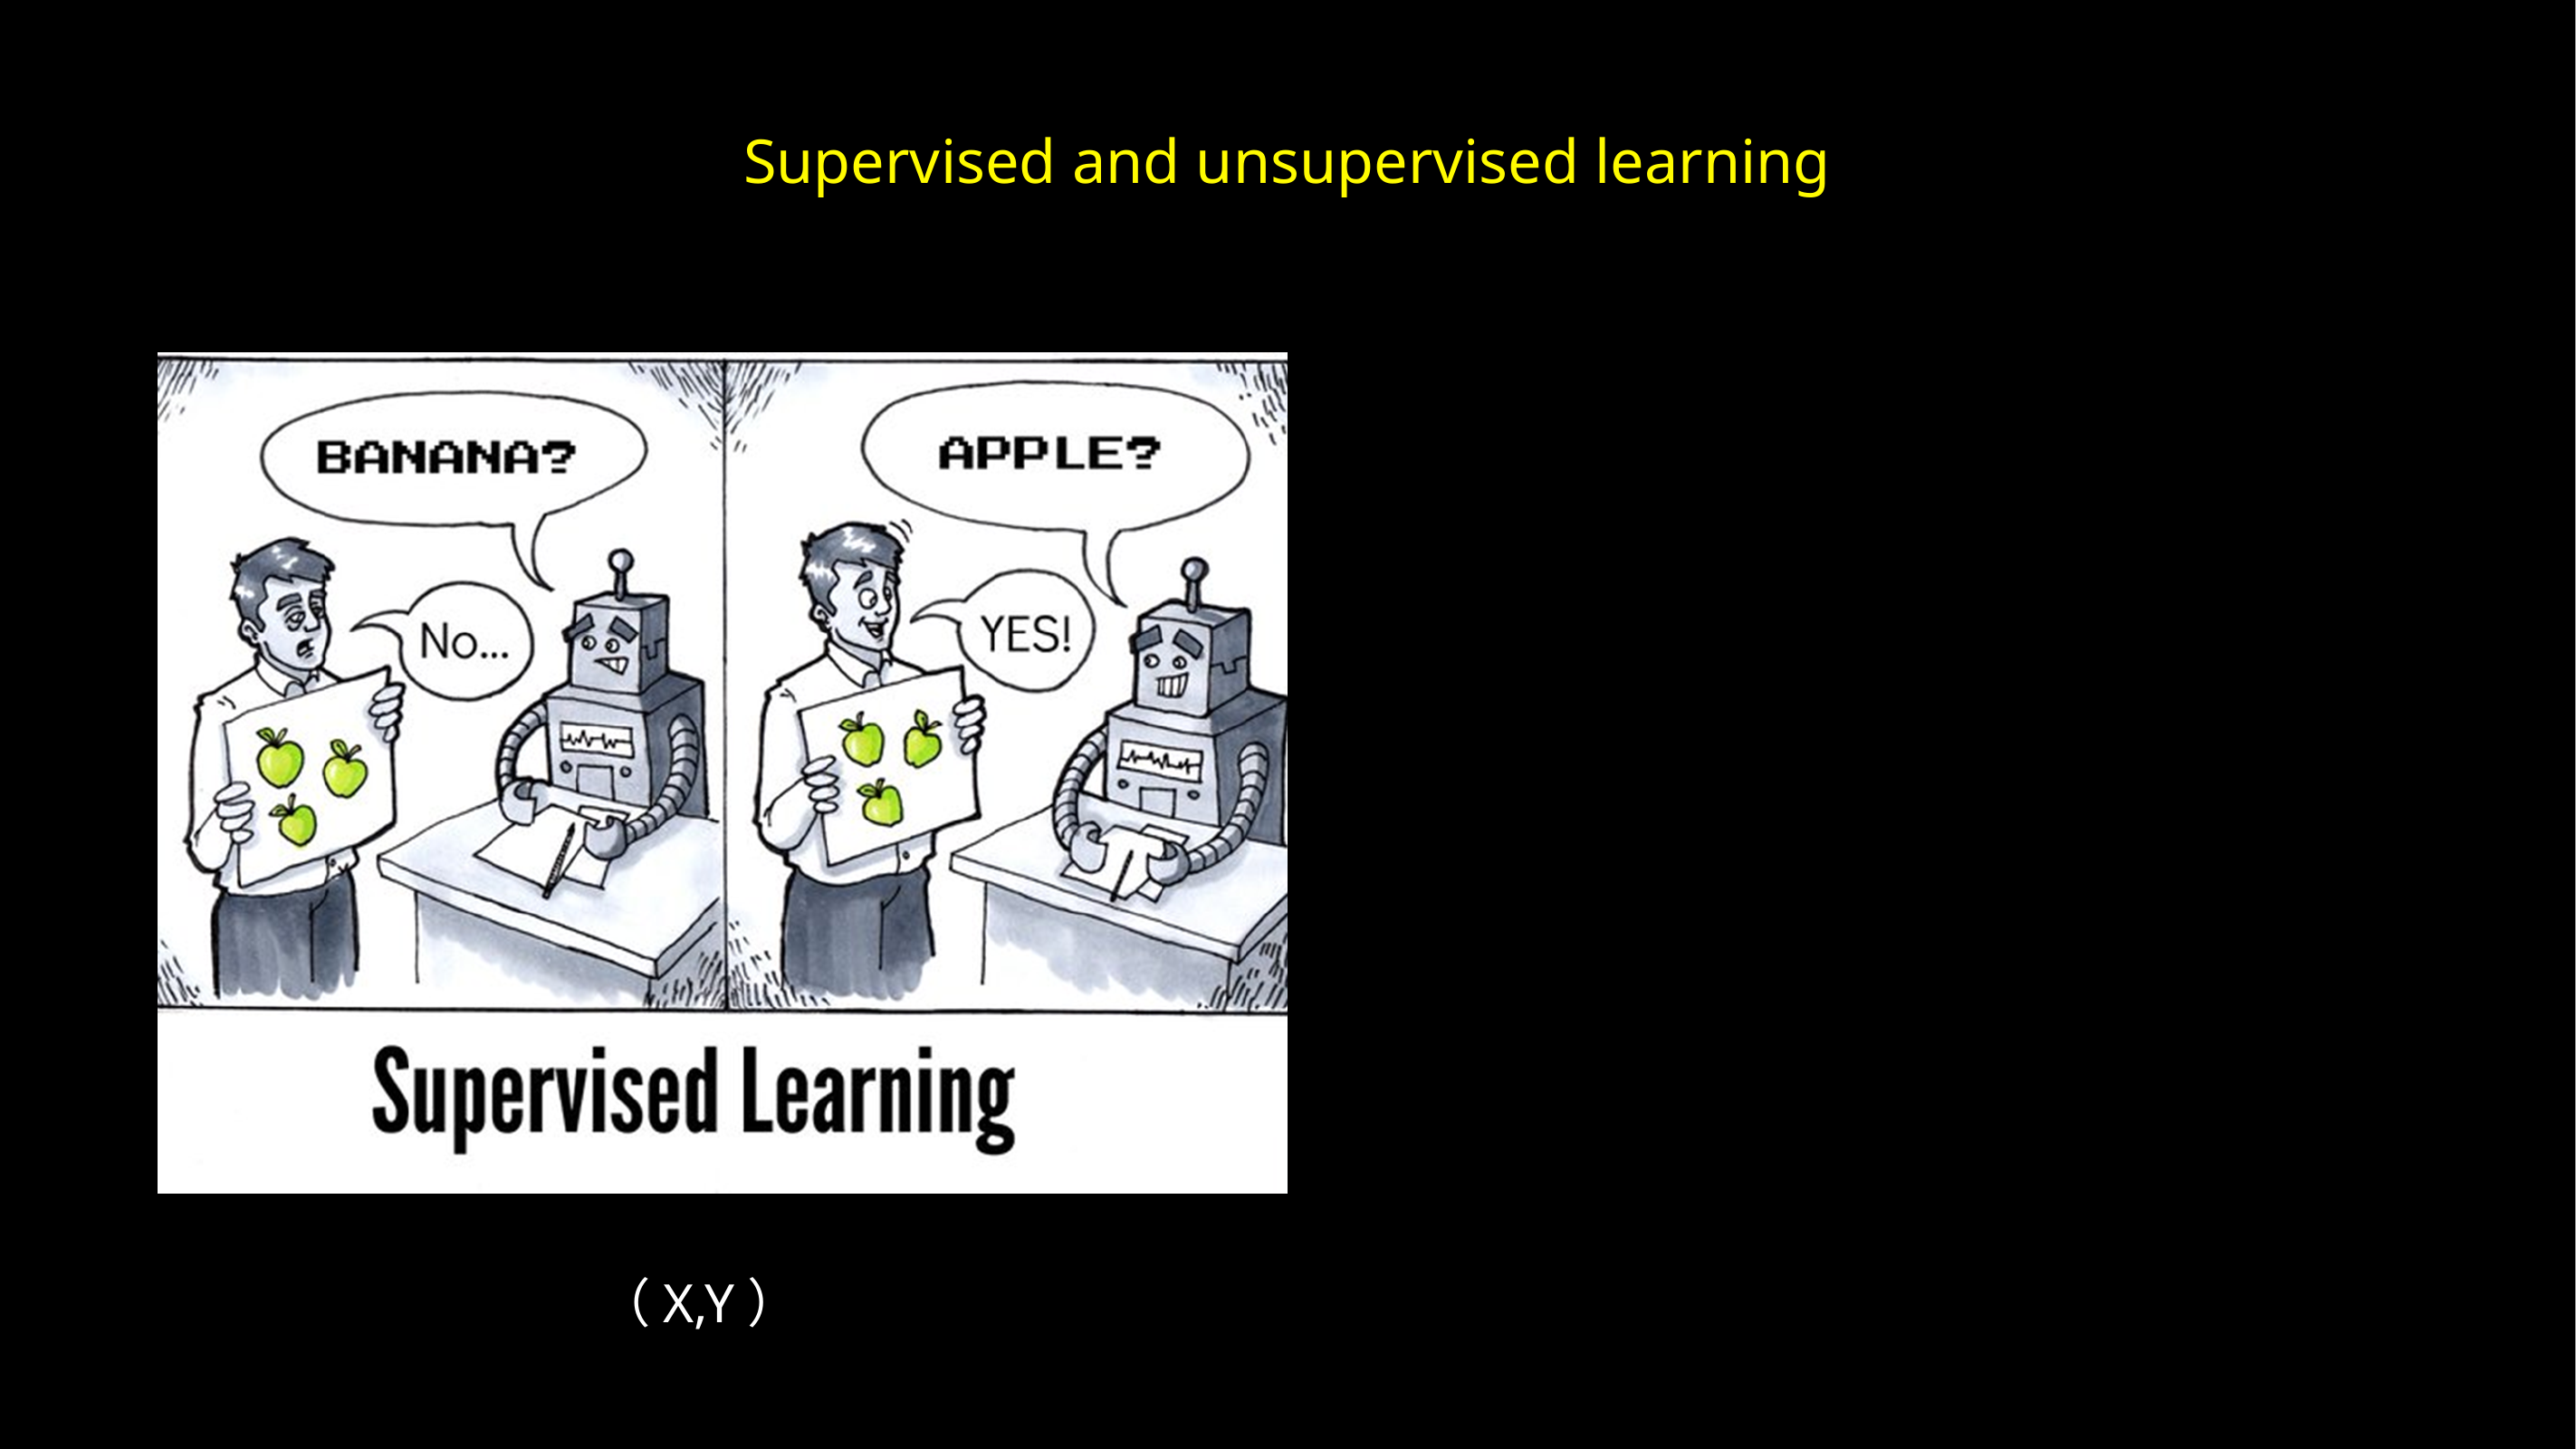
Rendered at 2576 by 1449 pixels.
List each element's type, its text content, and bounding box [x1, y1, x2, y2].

text_box （X,Y） [589, 1262, 808, 1340]
picture [158, 318, 2452, 1378]
text_box Supervised and unsupervised learning [735, 115, 1840, 203]
